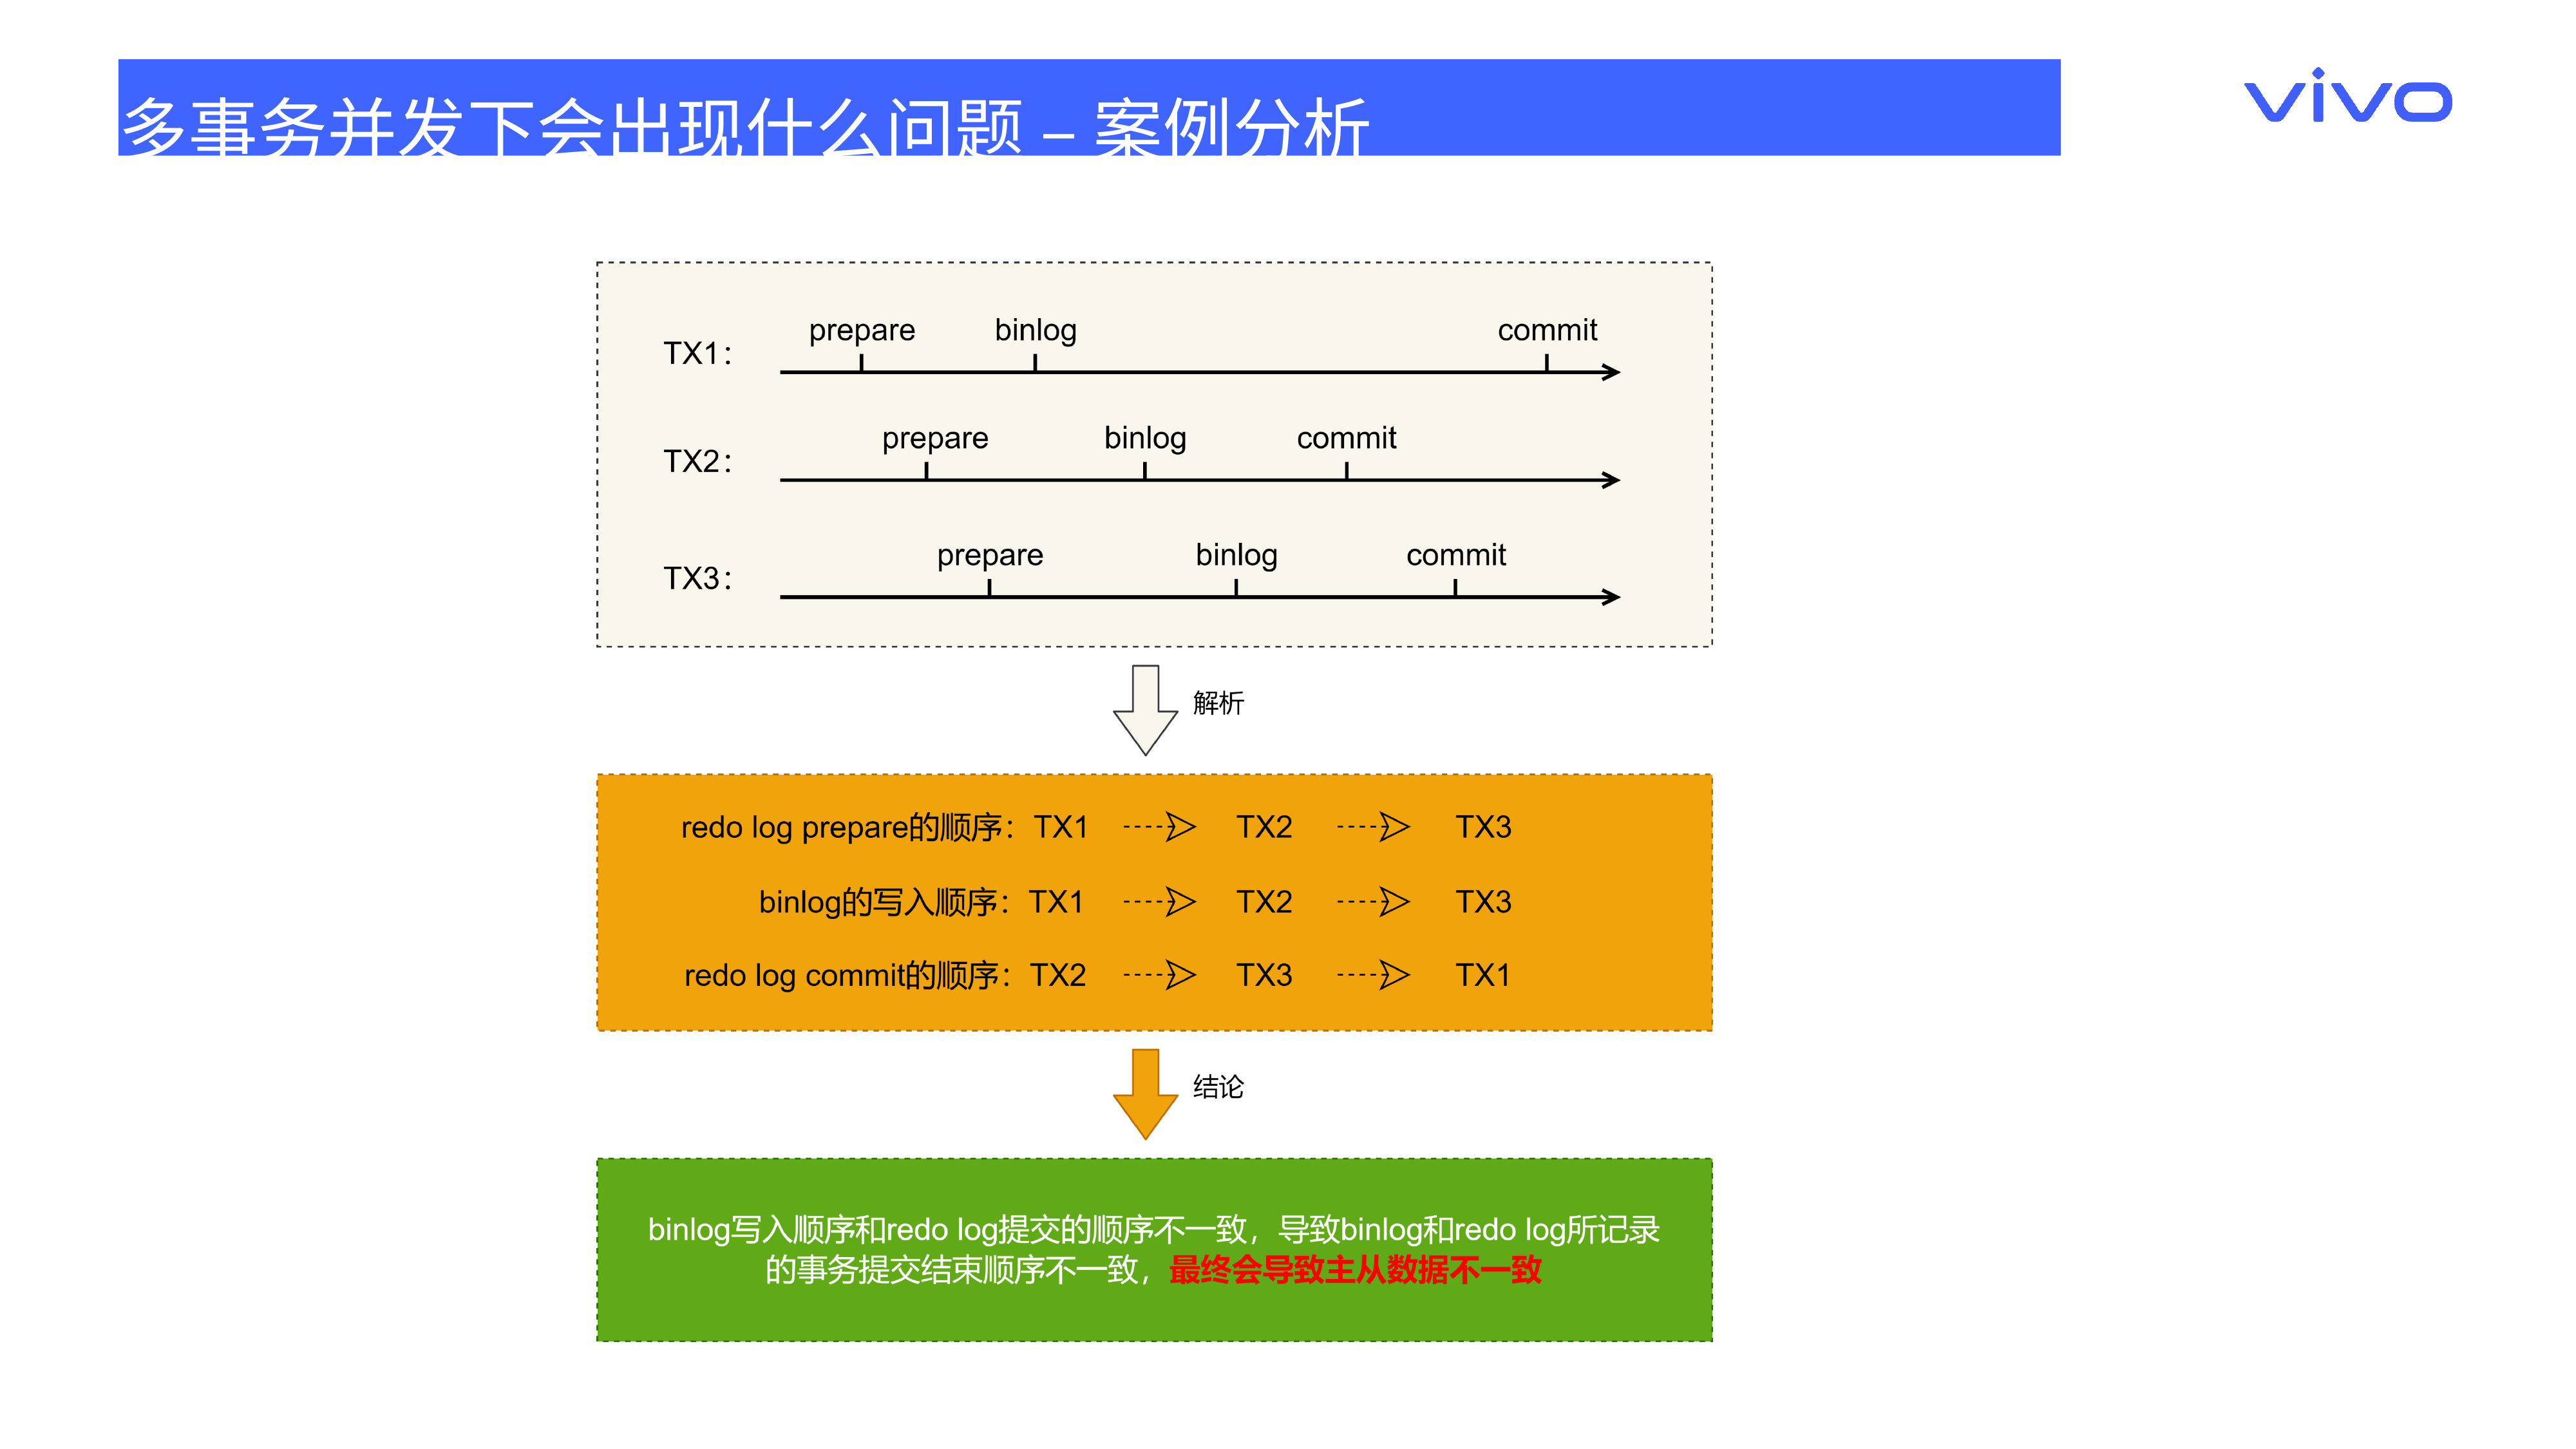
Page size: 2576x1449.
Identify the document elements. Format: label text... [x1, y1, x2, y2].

picture [596, 261, 1713, 1342]
list 多事务并发下会出现什么问题 – 案例分析 [118, 59, 2061, 156]
picture [2244, 67, 2452, 122]
